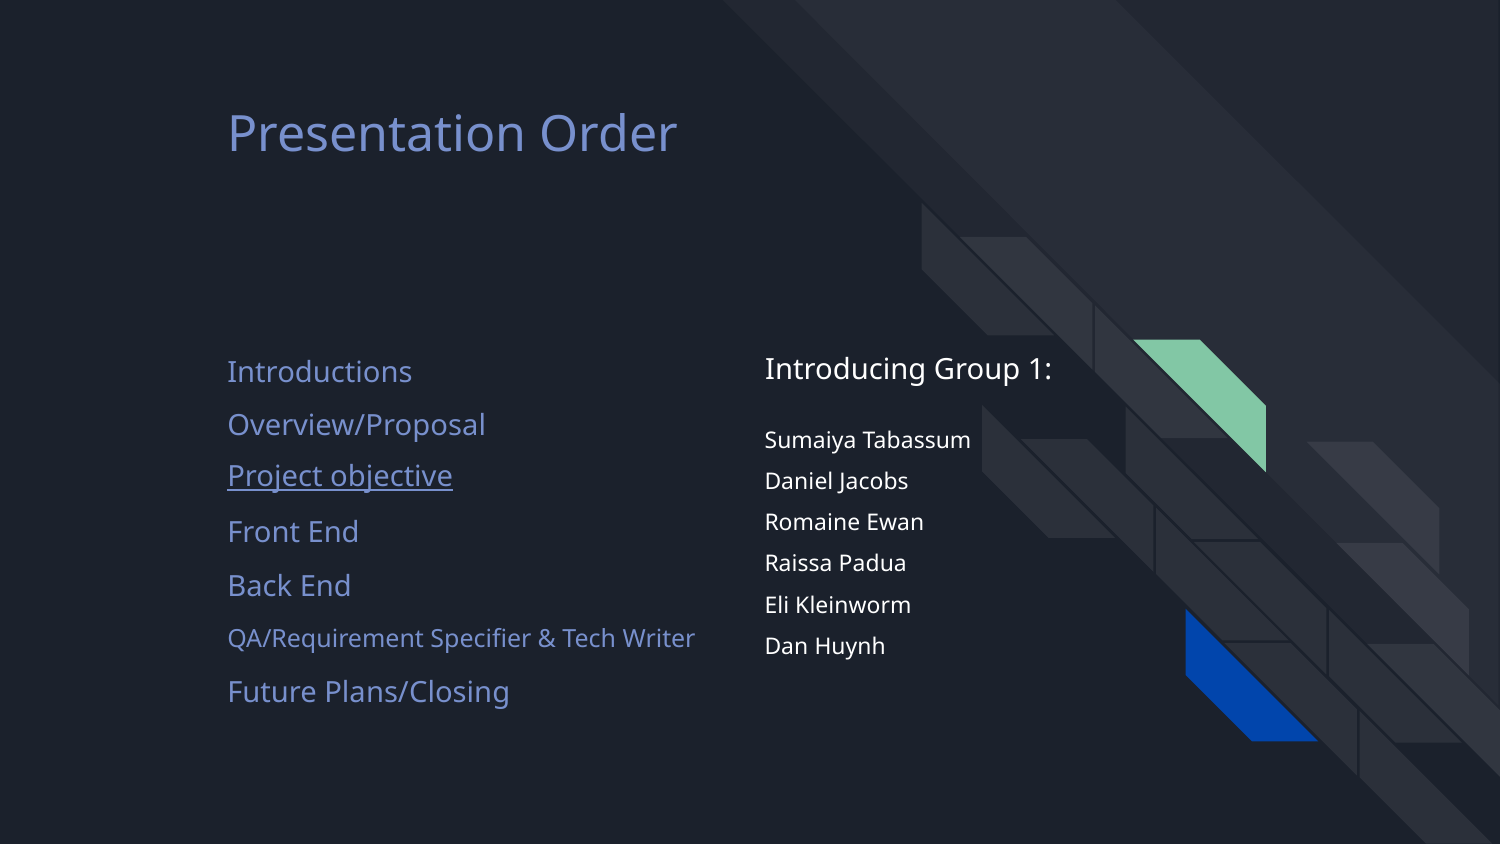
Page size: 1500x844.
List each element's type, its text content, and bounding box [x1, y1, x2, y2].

text_box Sumaiya Tabassum Daniel Jacobs Romaine Ewan Raissa Padua Eli Kleinworm Dan Huynh [749, 396, 1245, 717]
text_box Future Plans/Closing [212, 664, 708, 718]
title Presentation Order [212, 85, 1367, 166]
text_box Overview/Proposal [212, 397, 708, 450]
text_box Project objective [212, 450, 708, 504]
text_box Back End [212, 557, 708, 610]
text_box QA/Requirement Specifier & Tech Writer [212, 610, 749, 665]
text_box Front End [212, 504, 708, 557]
text_box Introductions [212, 344, 708, 397]
text_box Introducing Group 1: [750, 343, 1246, 397]
